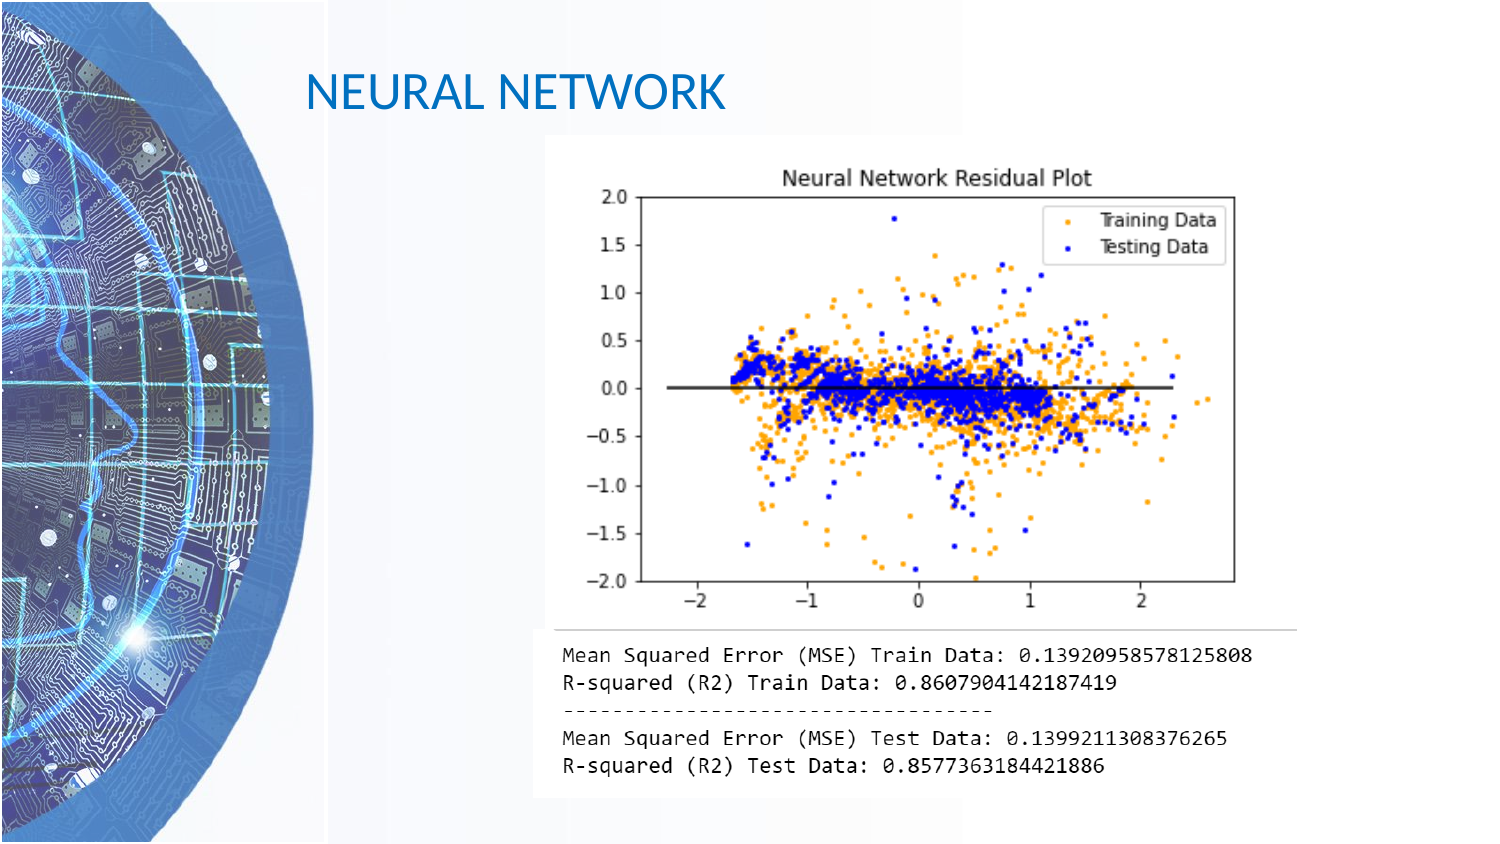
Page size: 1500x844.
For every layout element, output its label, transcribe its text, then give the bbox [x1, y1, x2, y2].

text_box NEURAL NETWORK [121, 47, 912, 150]
picture [328, 0, 1500, 844]
